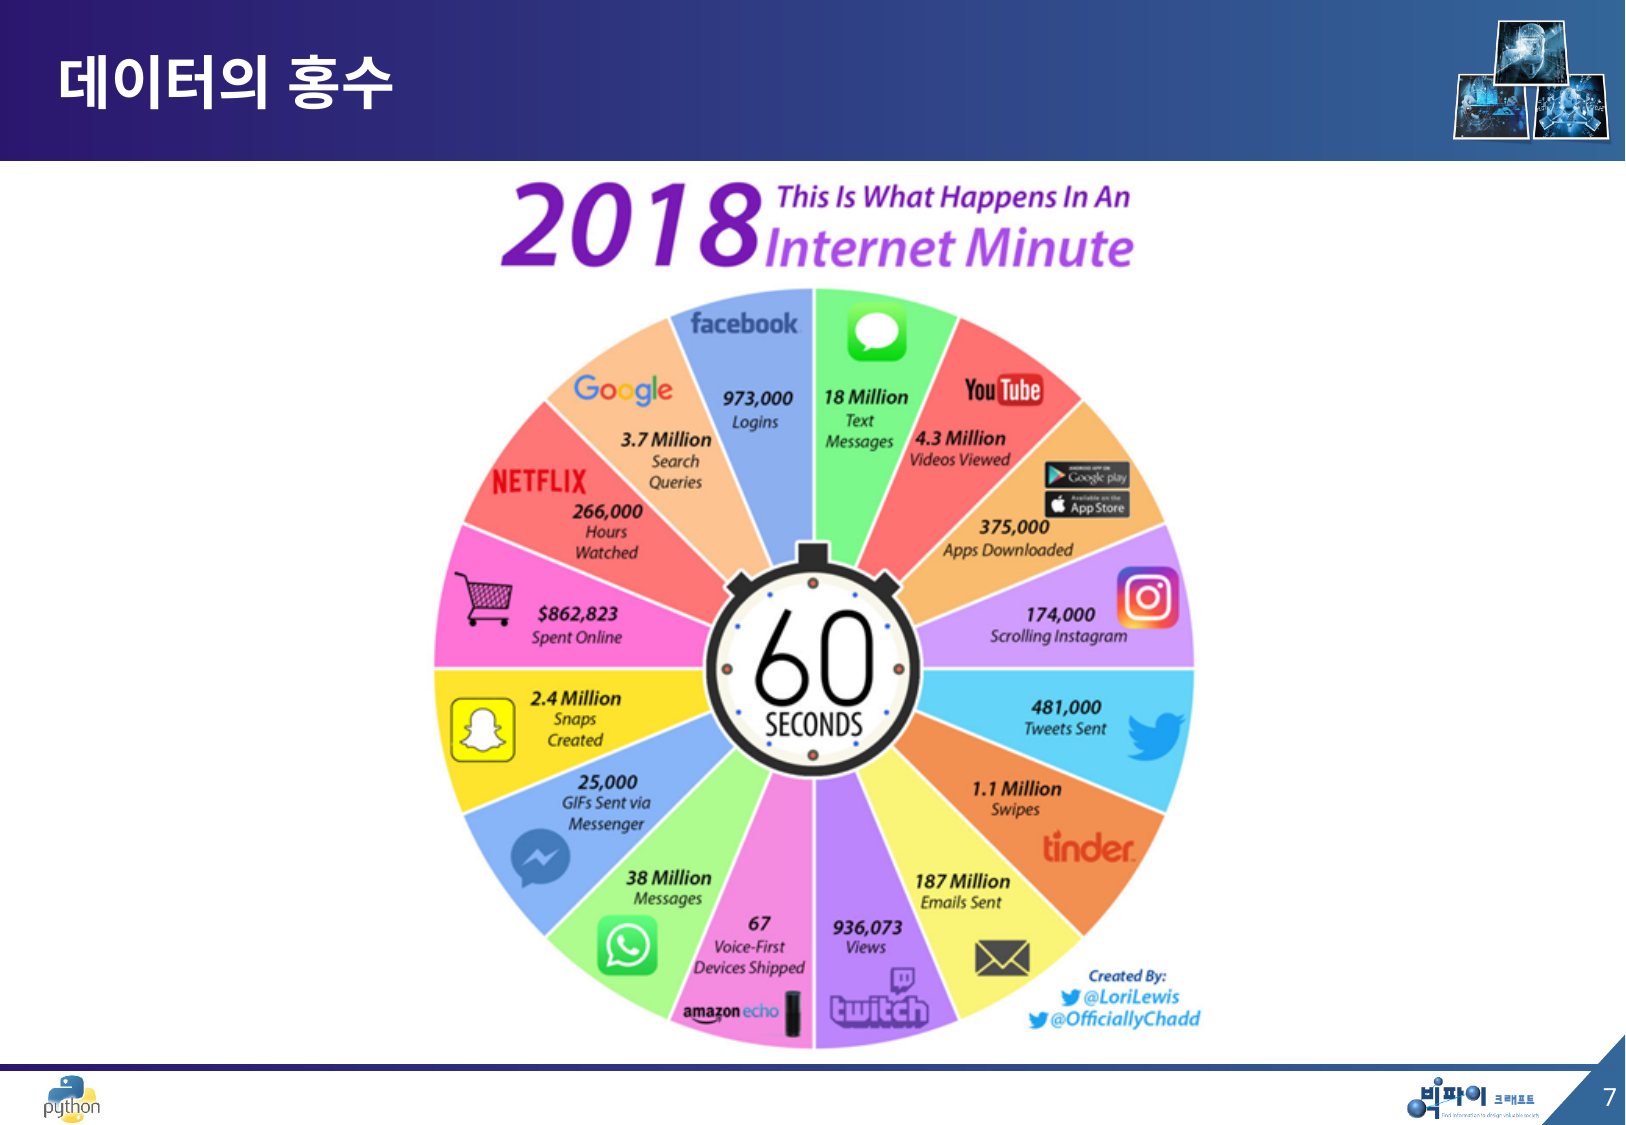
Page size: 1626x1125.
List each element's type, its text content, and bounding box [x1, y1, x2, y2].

picture [32, 1075, 111, 1123]
title 데이터의 홍수 [42, 35, 1262, 128]
picture [30, 166, 1599, 1059]
picture [1405, 1074, 1541, 1122]
picture [1450, 19, 1613, 146]
